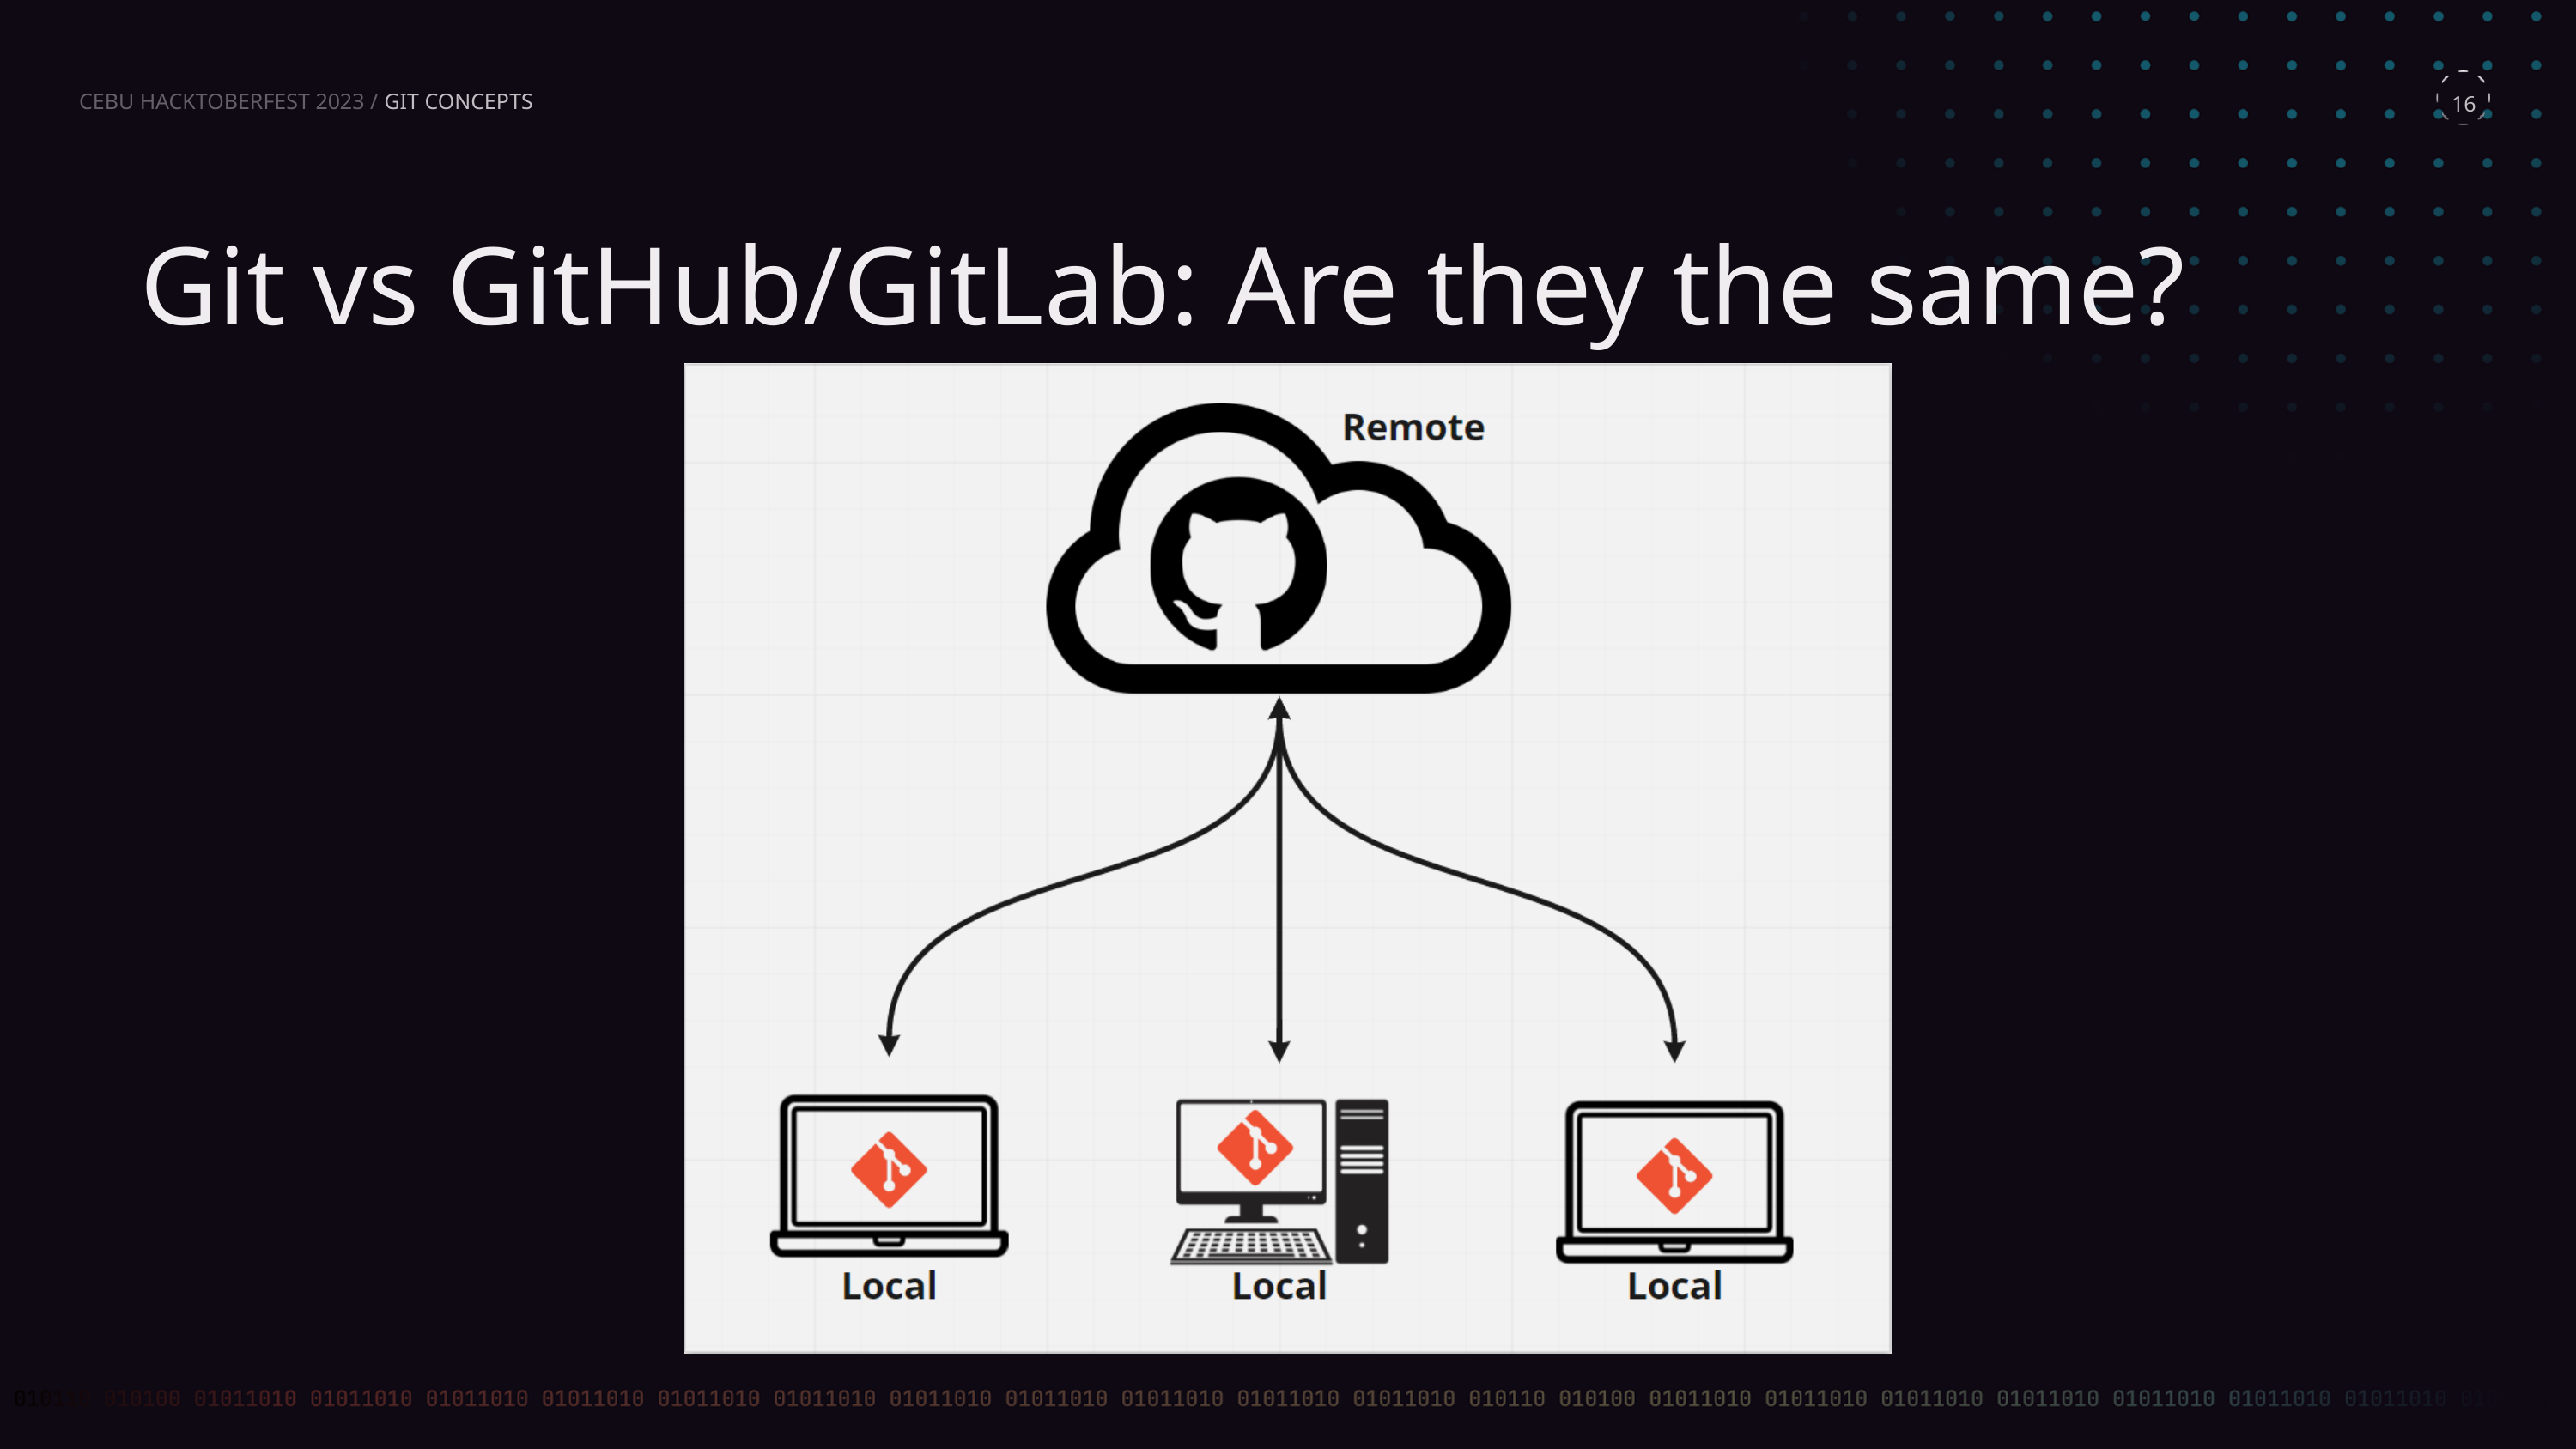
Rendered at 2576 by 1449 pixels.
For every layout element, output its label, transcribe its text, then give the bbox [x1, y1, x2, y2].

text_box Git vs GitHub/GitLab: Are they the same? [140, 217, 2494, 336]
picture [0, 0, 2576, 1449]
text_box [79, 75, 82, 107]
